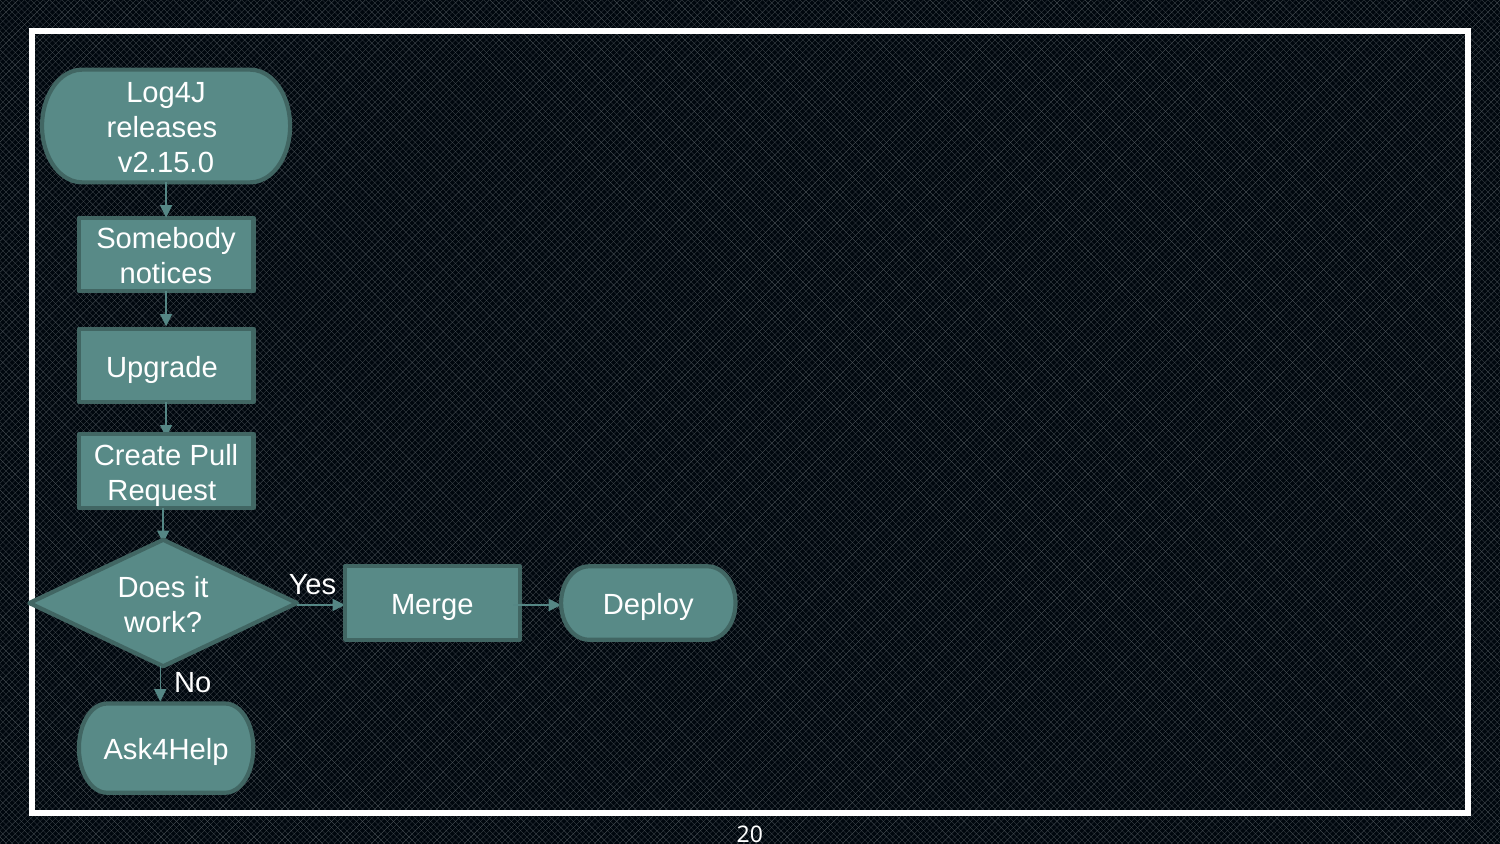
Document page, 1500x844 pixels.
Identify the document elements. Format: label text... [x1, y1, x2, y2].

text_box Yes [273, 558, 352, 608]
text_box Create Pull Request [77, 432, 256, 510]
text_box Log4J releases v2.15.0 [39, 67, 293, 185]
text_box Somebody notices [77, 216, 256, 293]
text_box Does it work? [27, 539, 292, 667]
text_box Upgrade [77, 327, 256, 404]
text_box No [159, 655, 227, 706]
text_box Deploy [558, 564, 738, 642]
text_box Ask4Help [76, 701, 256, 795]
text_box Merge [343, 564, 522, 642]
slide_number 20 [0, 804, 1500, 840]
